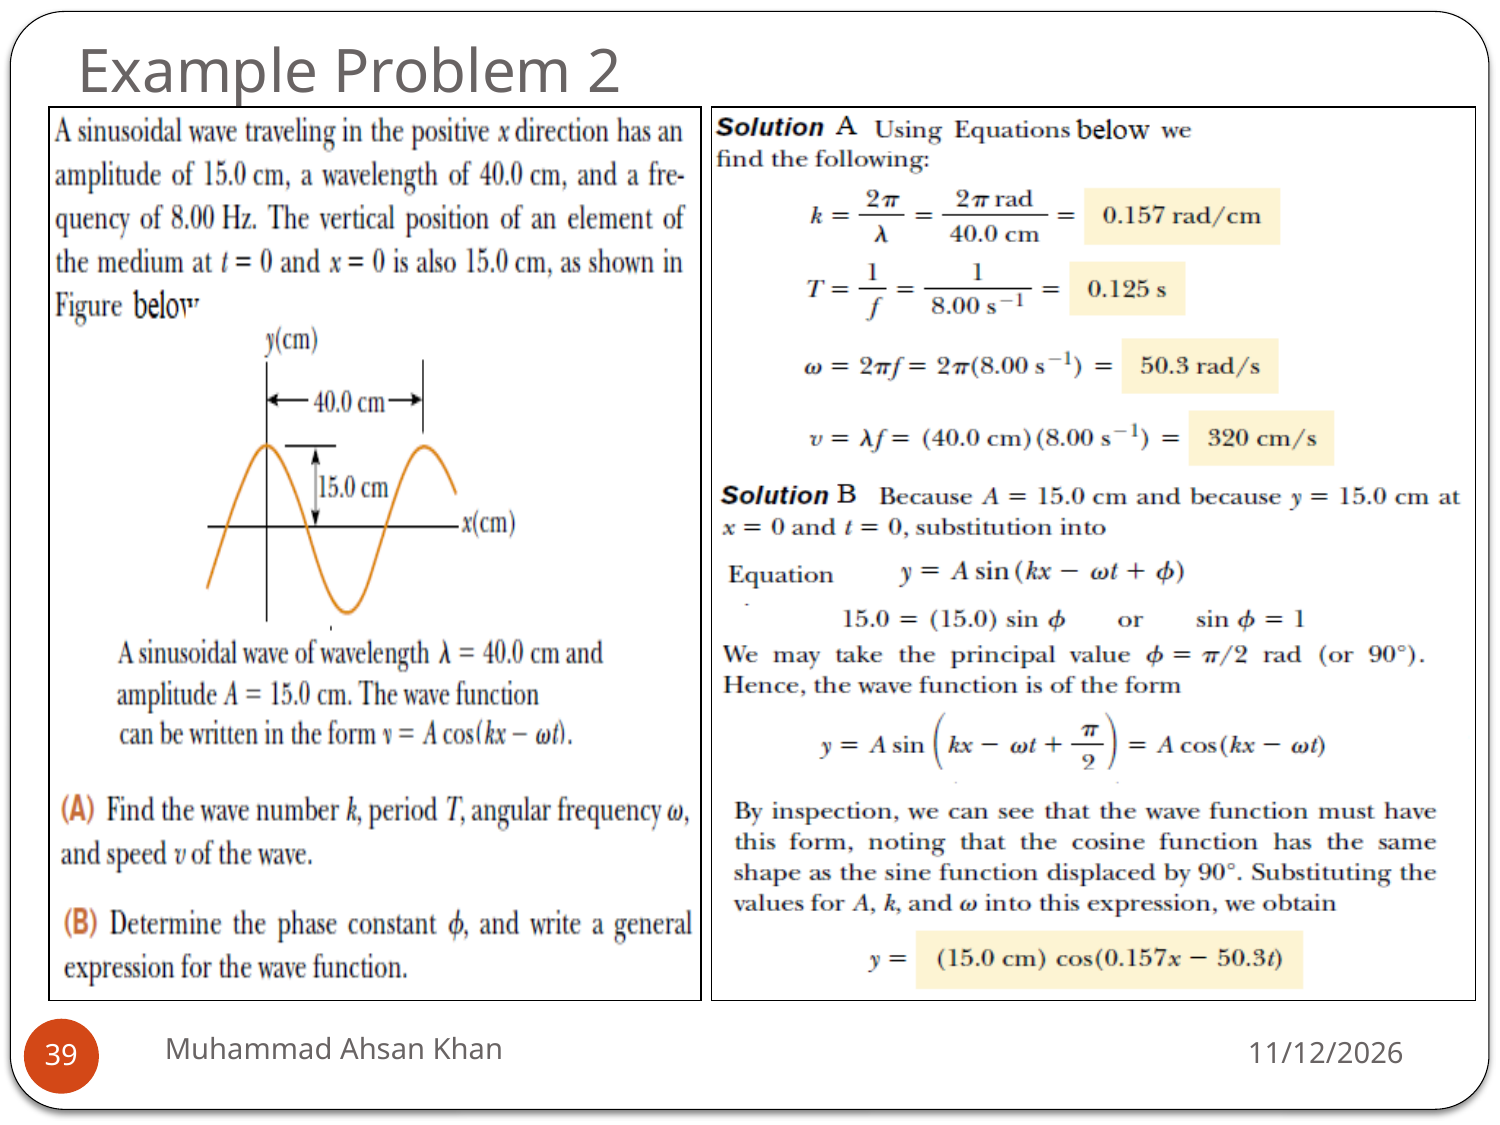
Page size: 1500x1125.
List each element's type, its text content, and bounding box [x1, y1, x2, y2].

title Example Problem 2 [62, 24, 1338, 109]
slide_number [1012, 1015, 1419, 1094]
picture [712, 107, 1476, 1001]
slide_number 39 [23, 1018, 99, 1094]
footer Muhammad Ahsan Khan [150, 1012, 800, 1088]
picture [49, 107, 701, 1001]
